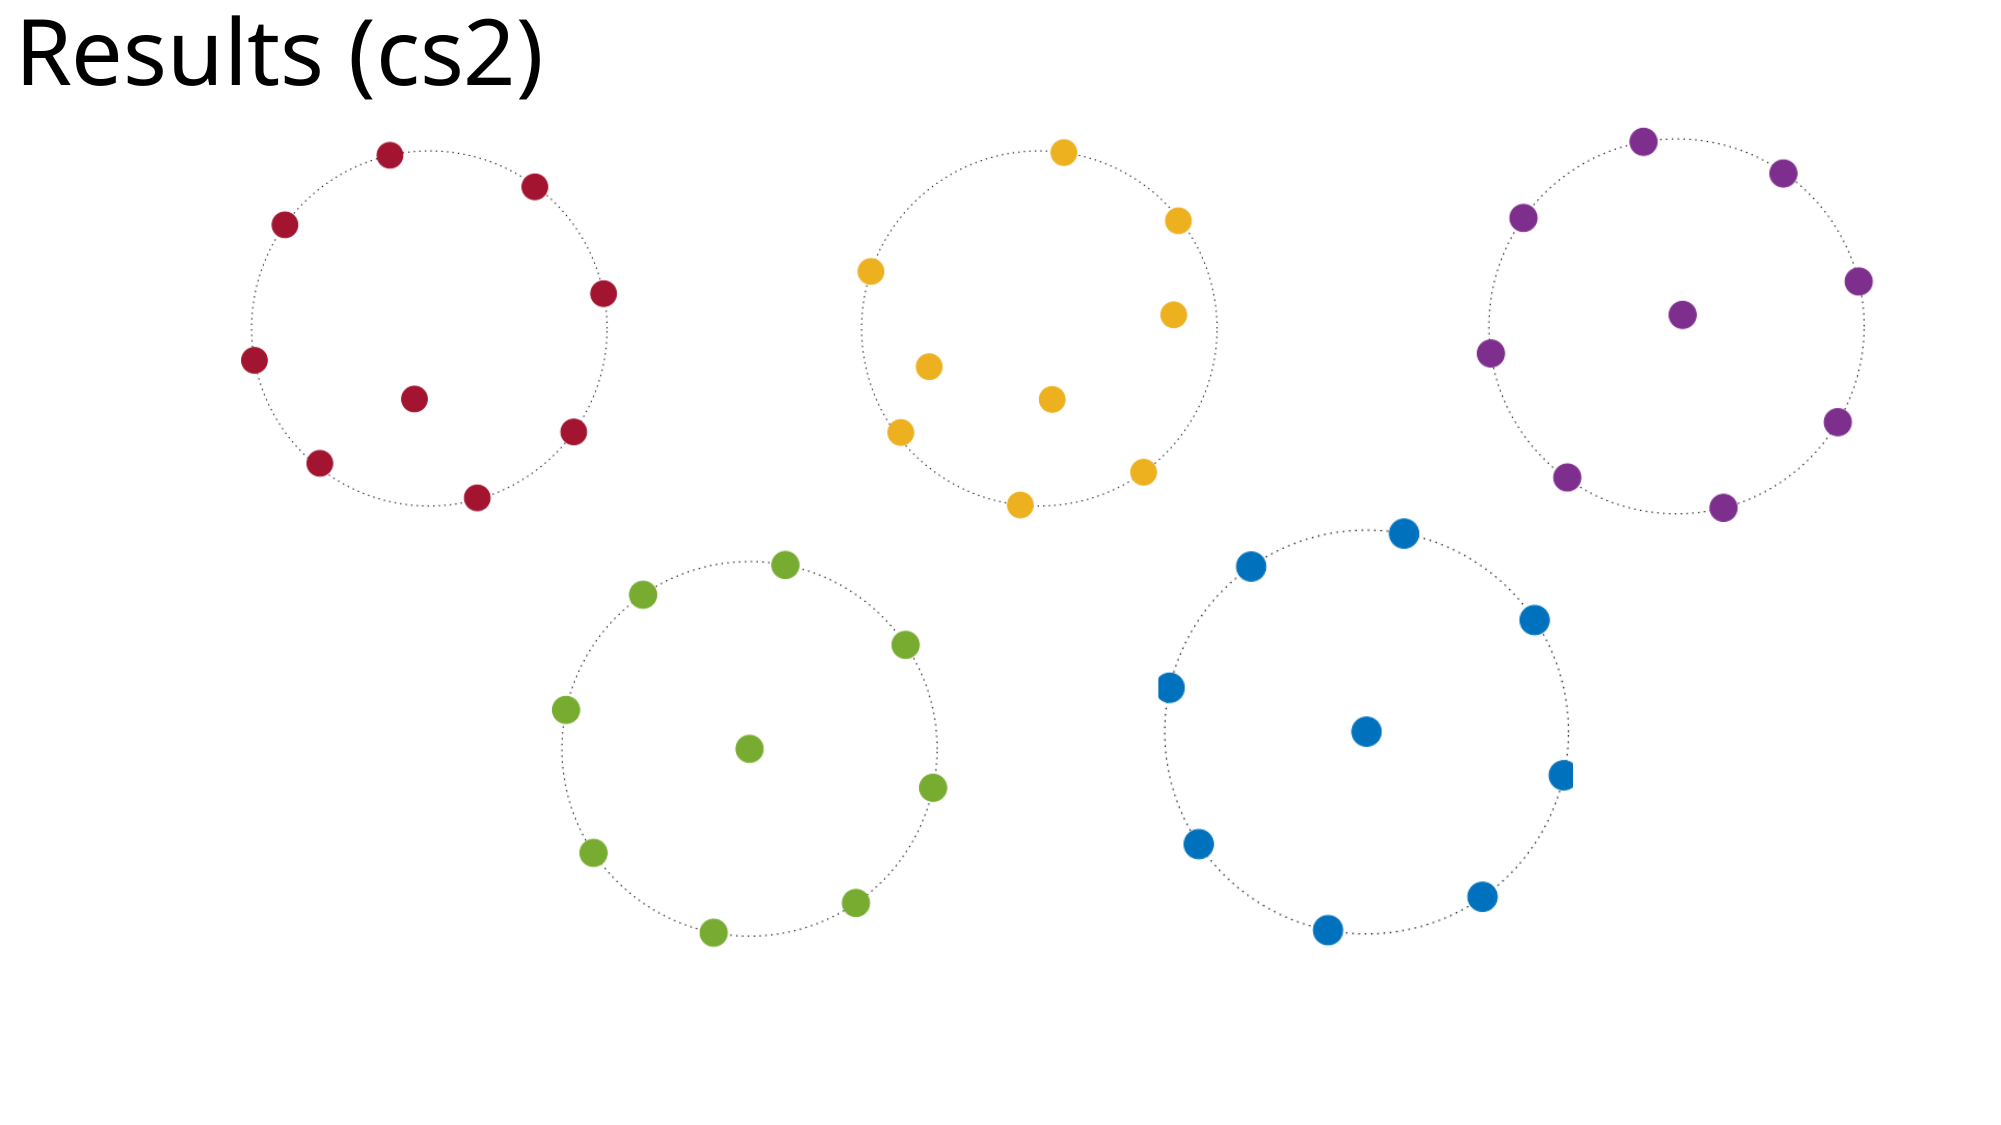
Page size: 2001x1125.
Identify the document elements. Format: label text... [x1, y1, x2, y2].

picture [223, 105, 1884, 986]
title Results (cs2) [0, 0, 1725, 165]
